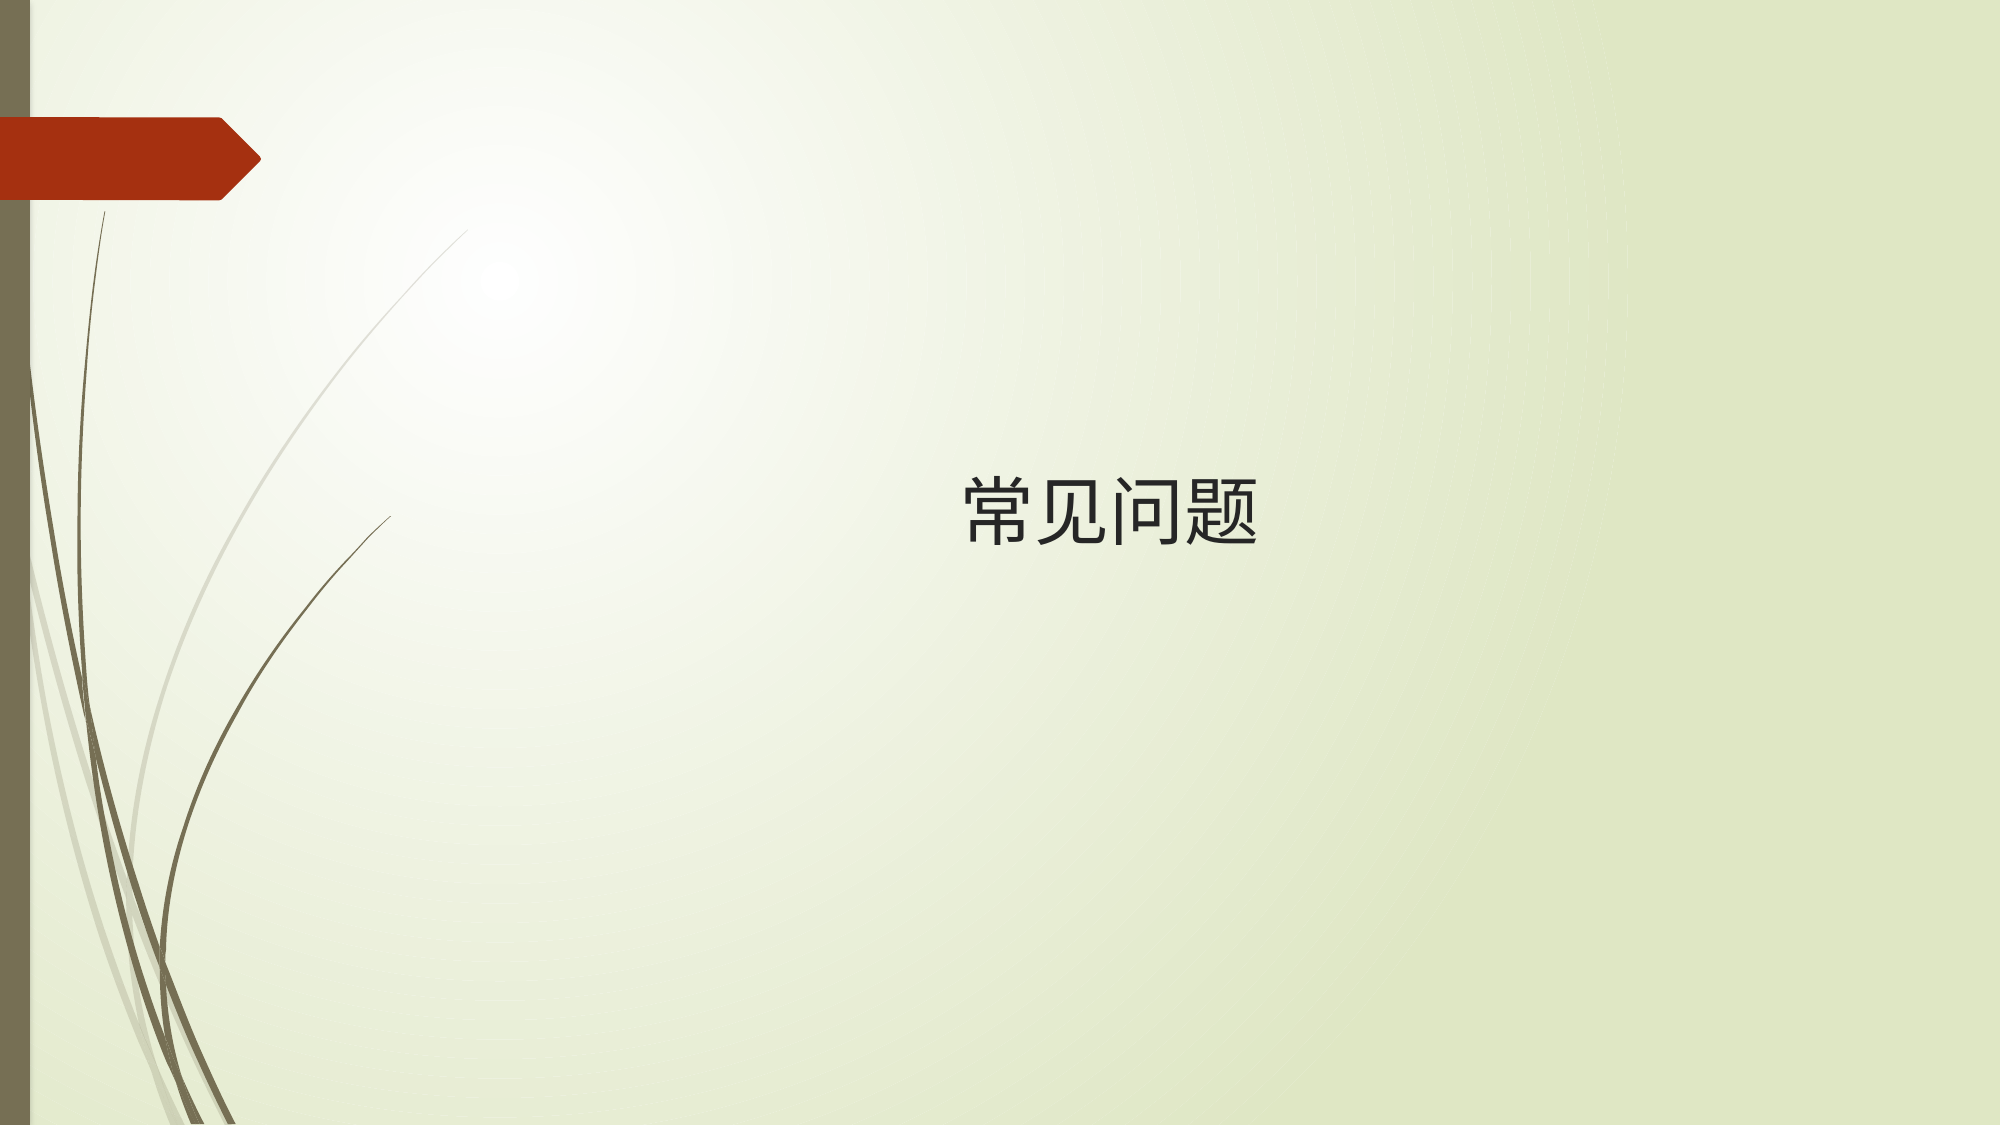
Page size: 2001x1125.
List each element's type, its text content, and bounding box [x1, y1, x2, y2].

title 常见问题 [378, 457, 1841, 668]
